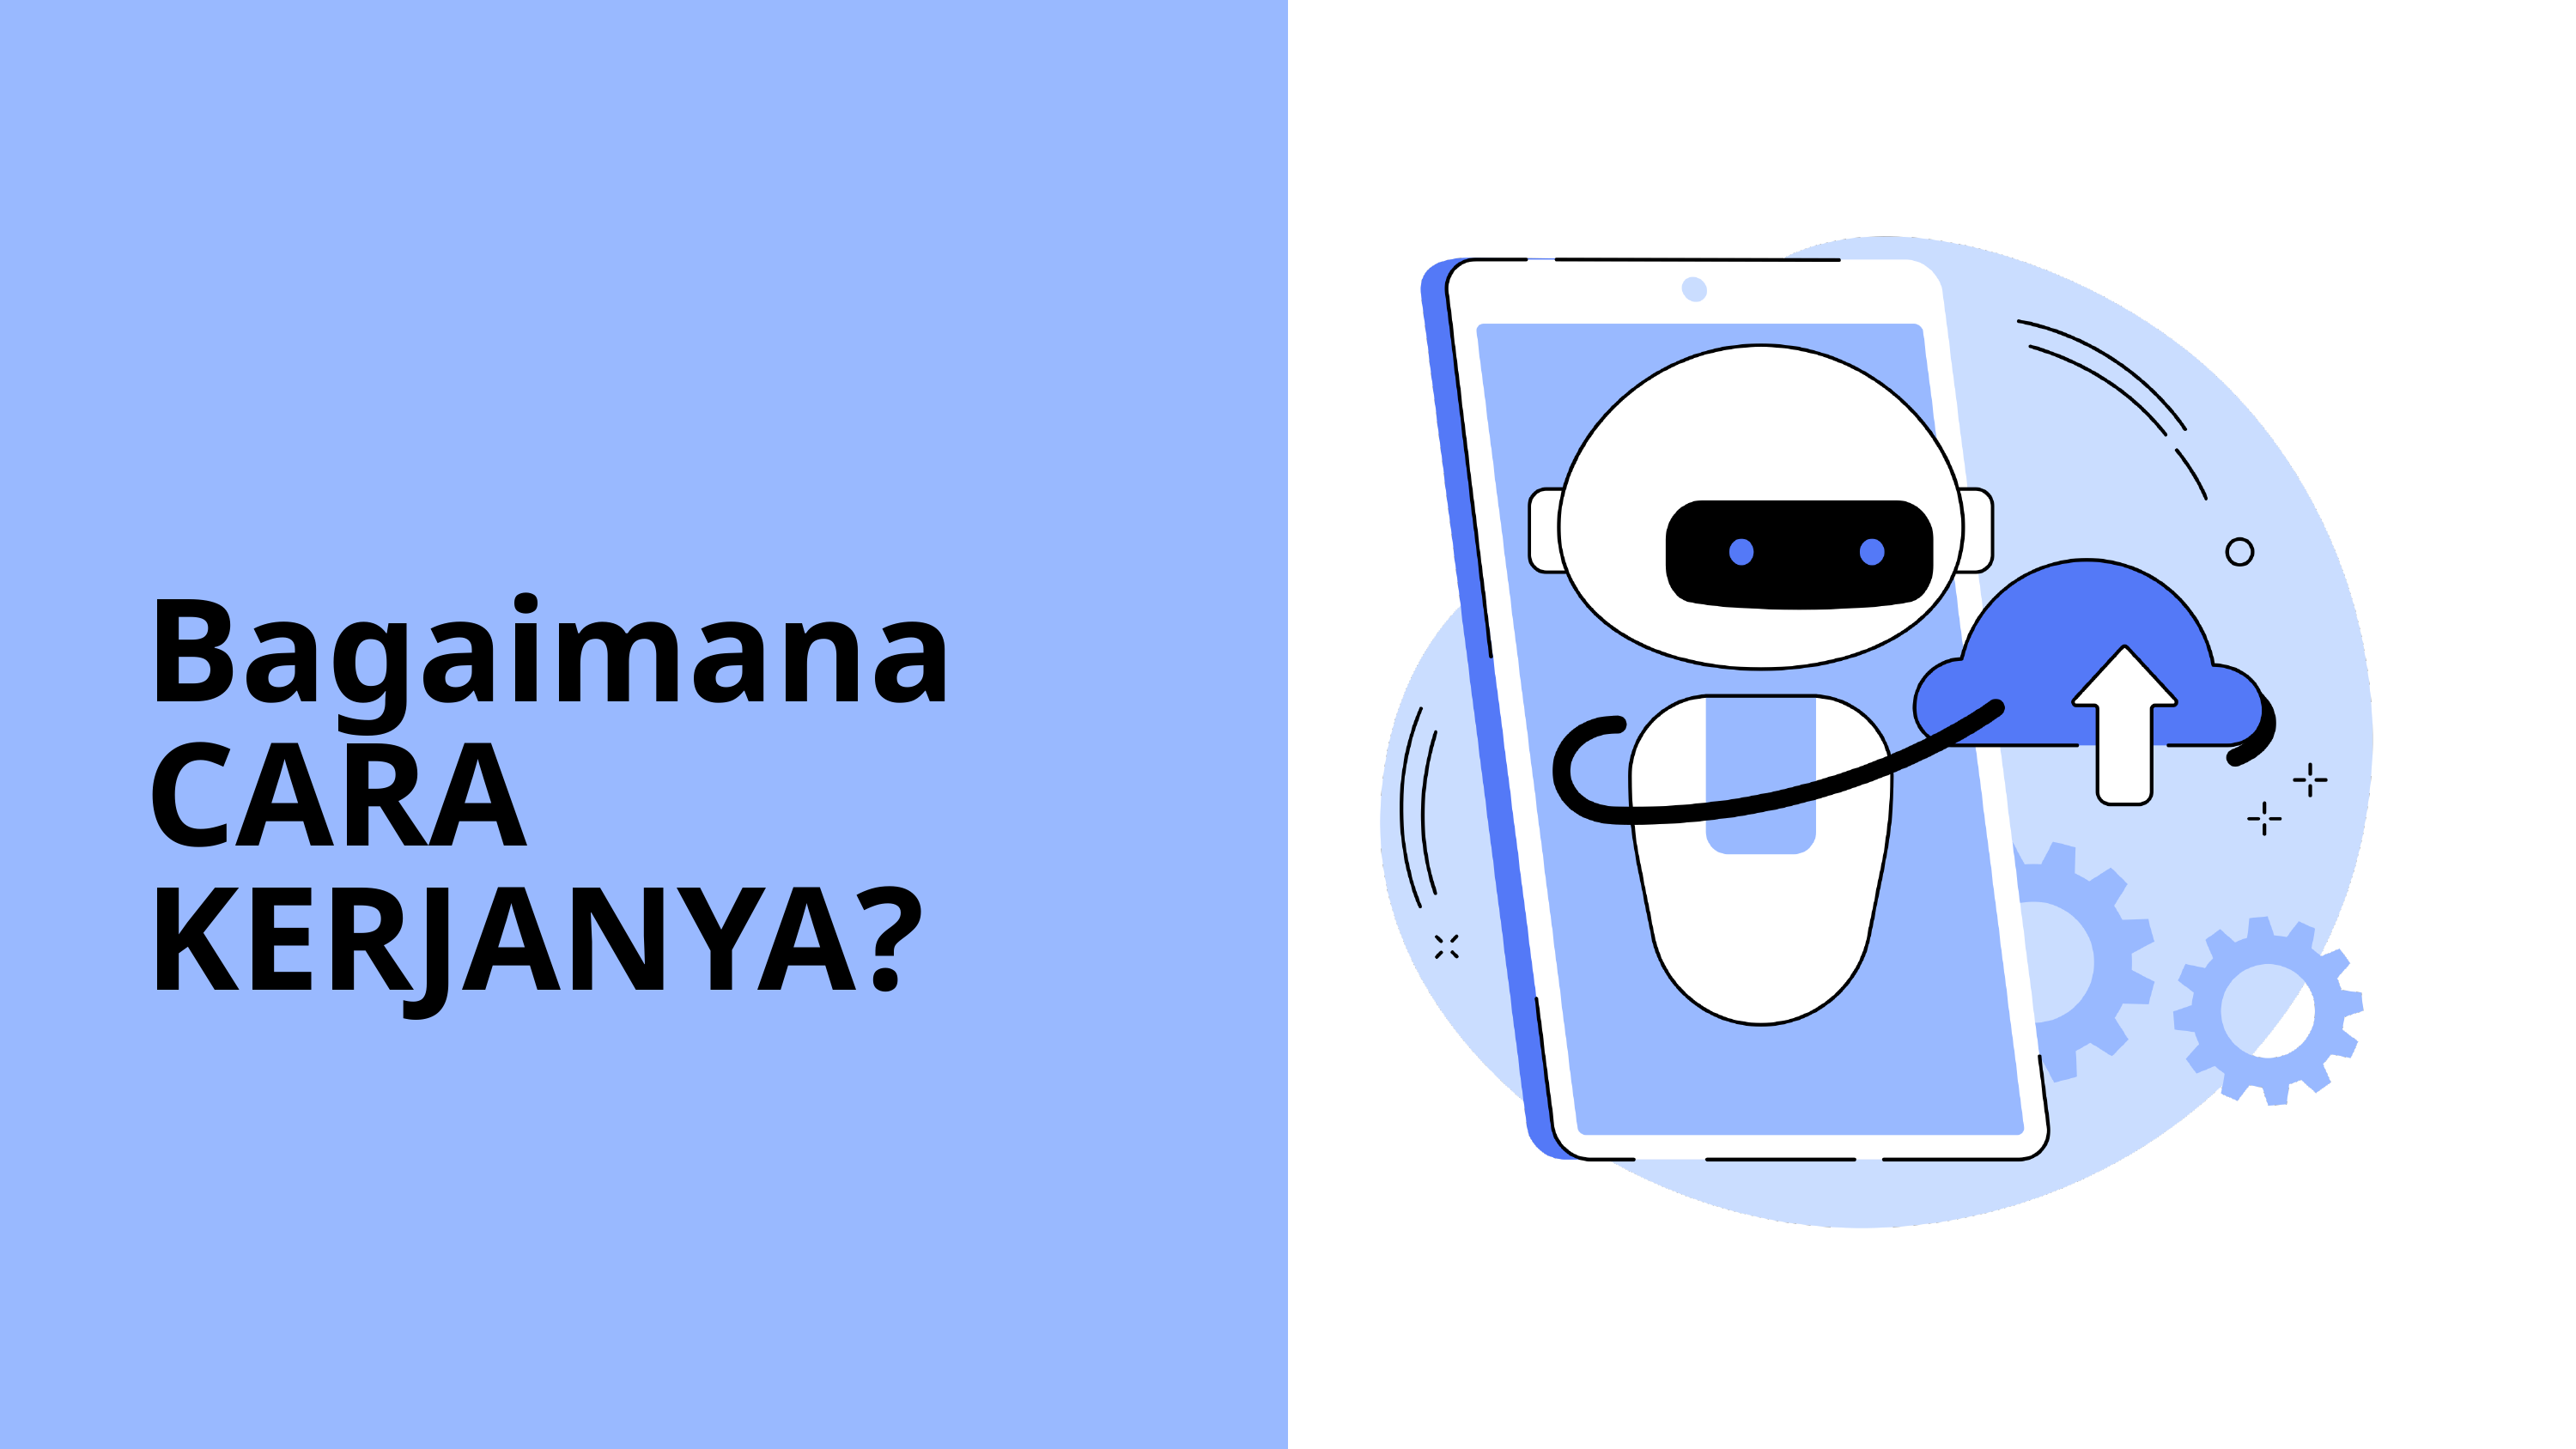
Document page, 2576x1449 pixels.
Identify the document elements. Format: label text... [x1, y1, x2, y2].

text_box Bagaimana CARA KERJANYA? [144, 585, 1007, 1020]
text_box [1287, 0, 2576, 1449]
